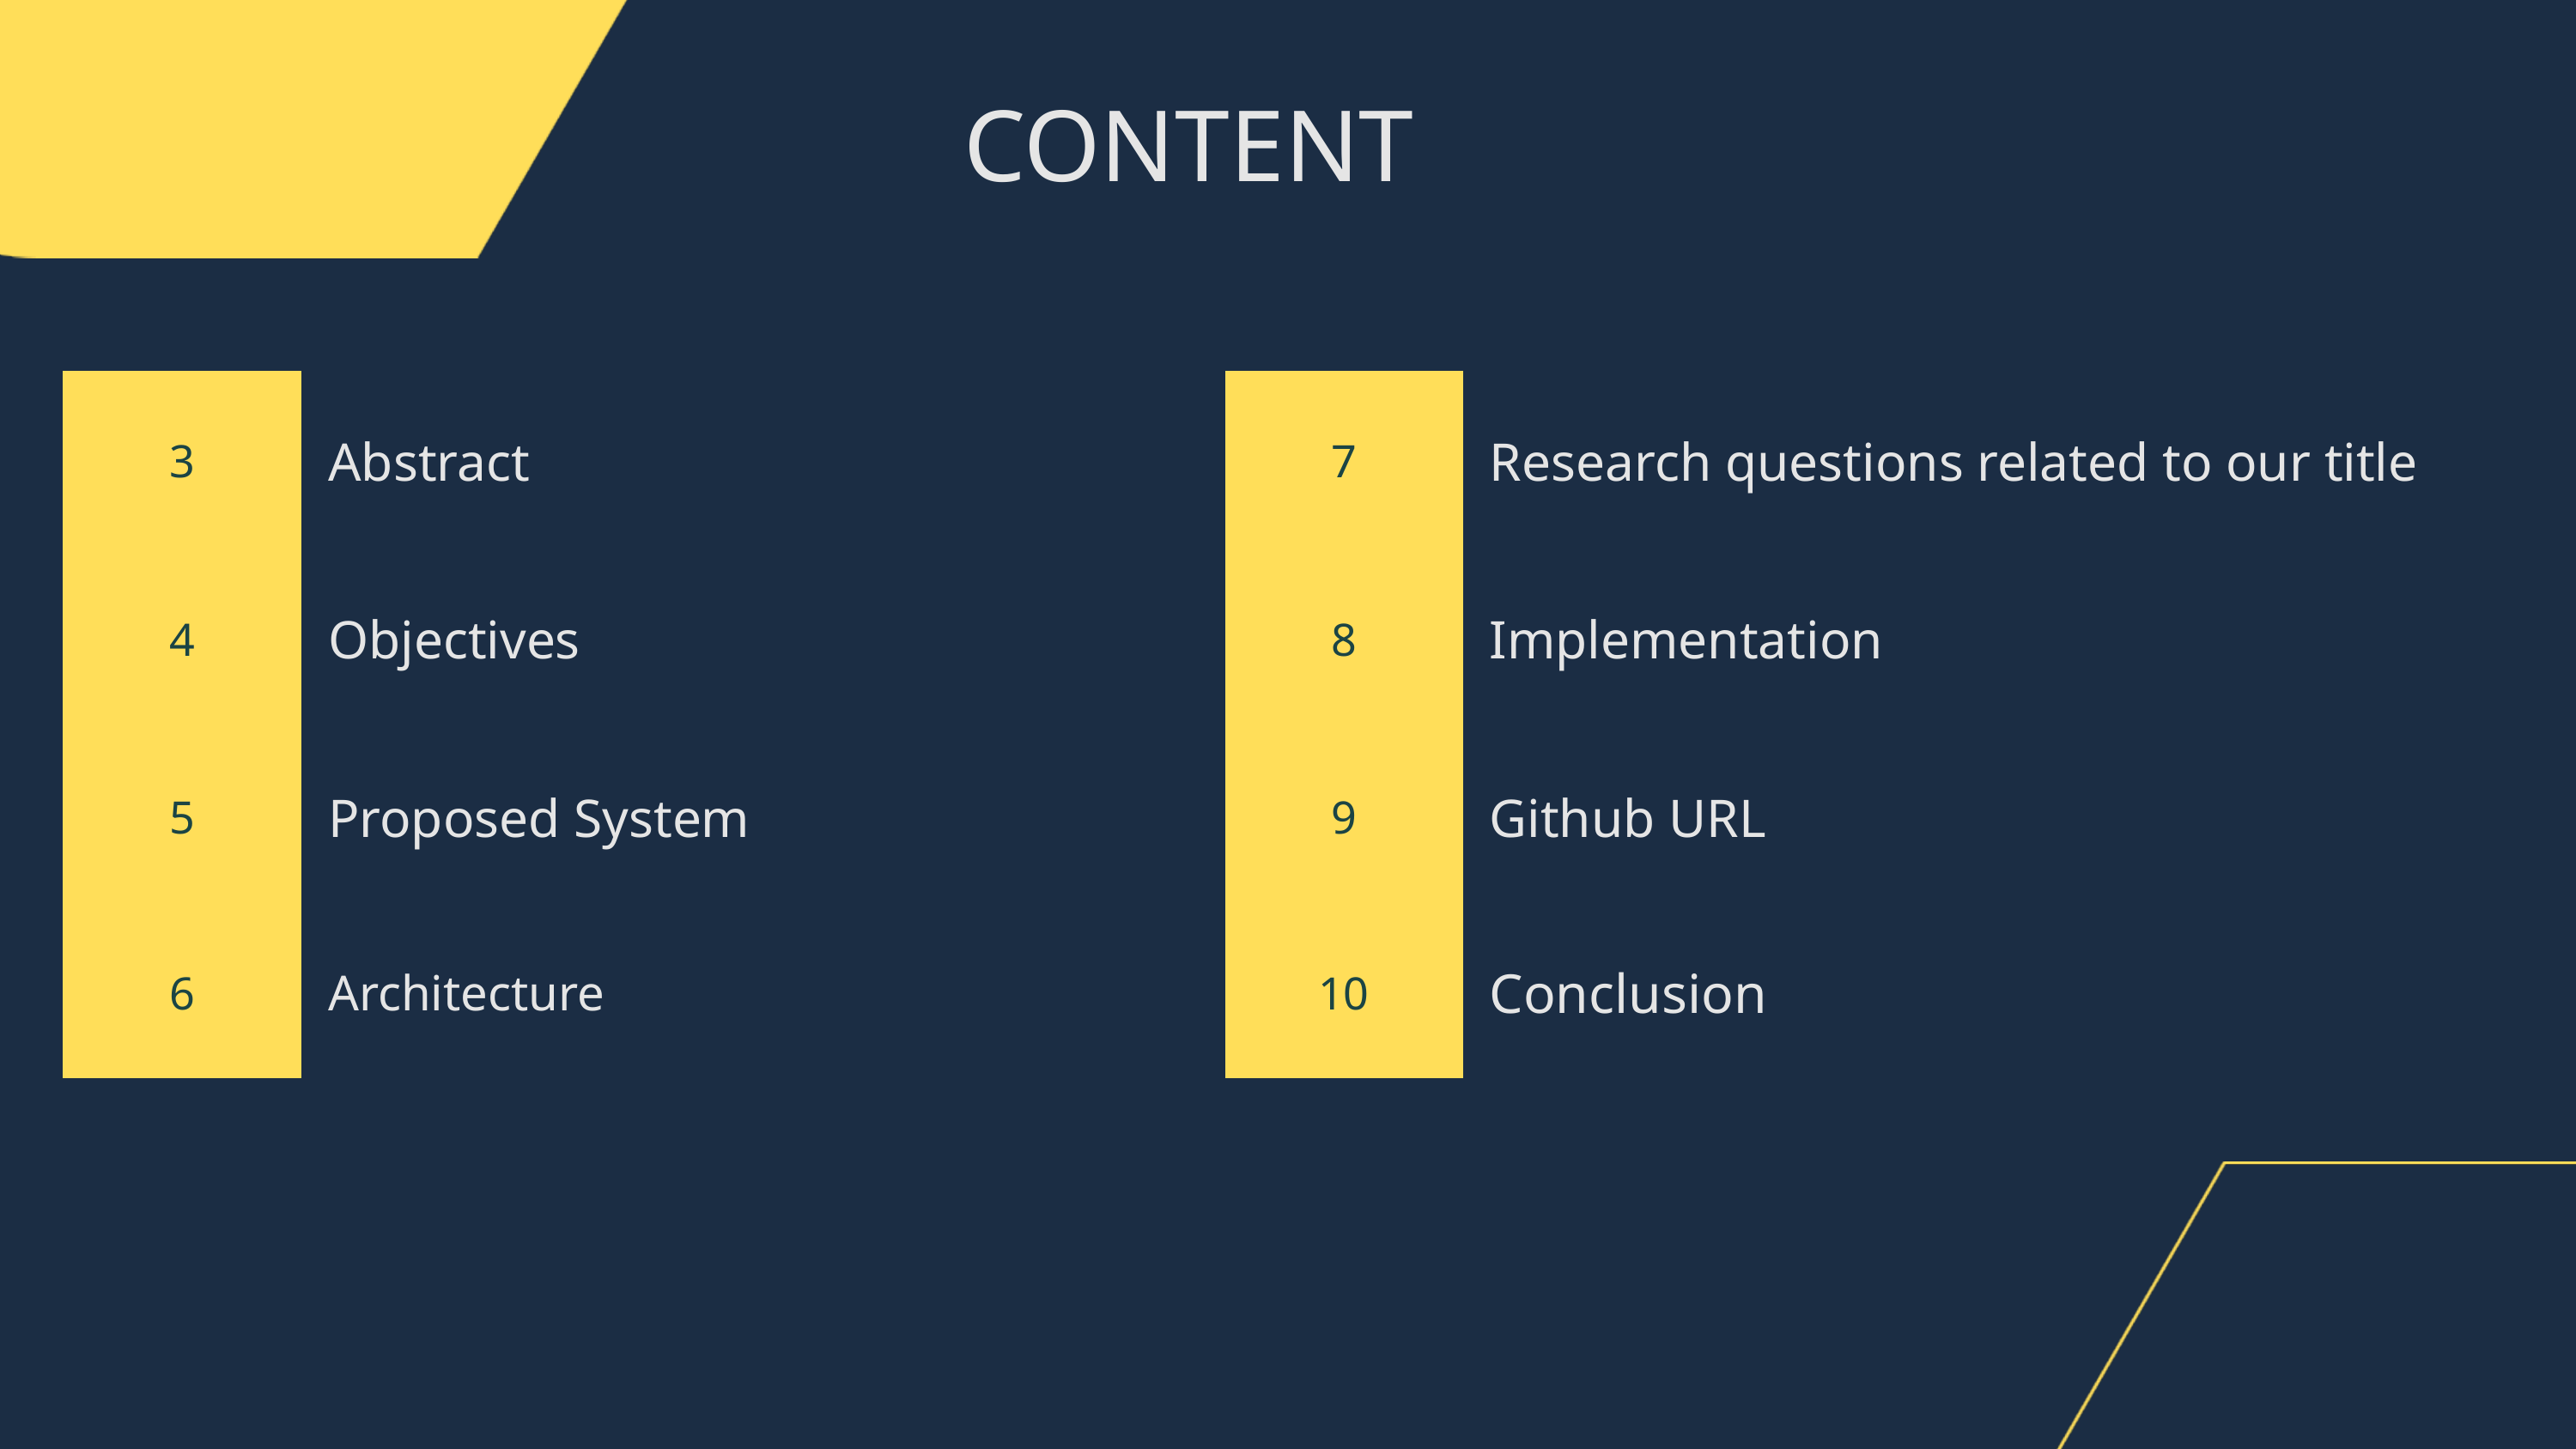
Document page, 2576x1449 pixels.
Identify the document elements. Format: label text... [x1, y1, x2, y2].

table_cell Implementation [1463, 549, 2536, 727]
table_cell Conclusion [1463, 905, 2536, 1078]
table_cell 9 [1225, 727, 1463, 905]
text_box CONTENT [963, 93, 1486, 202]
table_cell 4 [63, 549, 301, 727]
text_box [0, 0, 700, 258]
table_cell Github URL [1463, 727, 2536, 905]
table_cell Proposed System [301, 727, 1150, 905]
table_header 7 [1225, 371, 1463, 549]
table_cell 10 [1225, 905, 1463, 1078]
table_header Abstract [301, 371, 1150, 549]
table_cell Architecture [301, 905, 1150, 1078]
table_cell 5 [63, 727, 301, 905]
table_cell 8 [1225, 549, 1463, 727]
text_box [1991, 1161, 2576, 1449]
table_header 3 [63, 371, 301, 549]
table_header Research questions related to our title [1463, 371, 2536, 549]
table_cell 6 [63, 905, 301, 1078]
table_cell Objectives [301, 549, 1150, 727]
